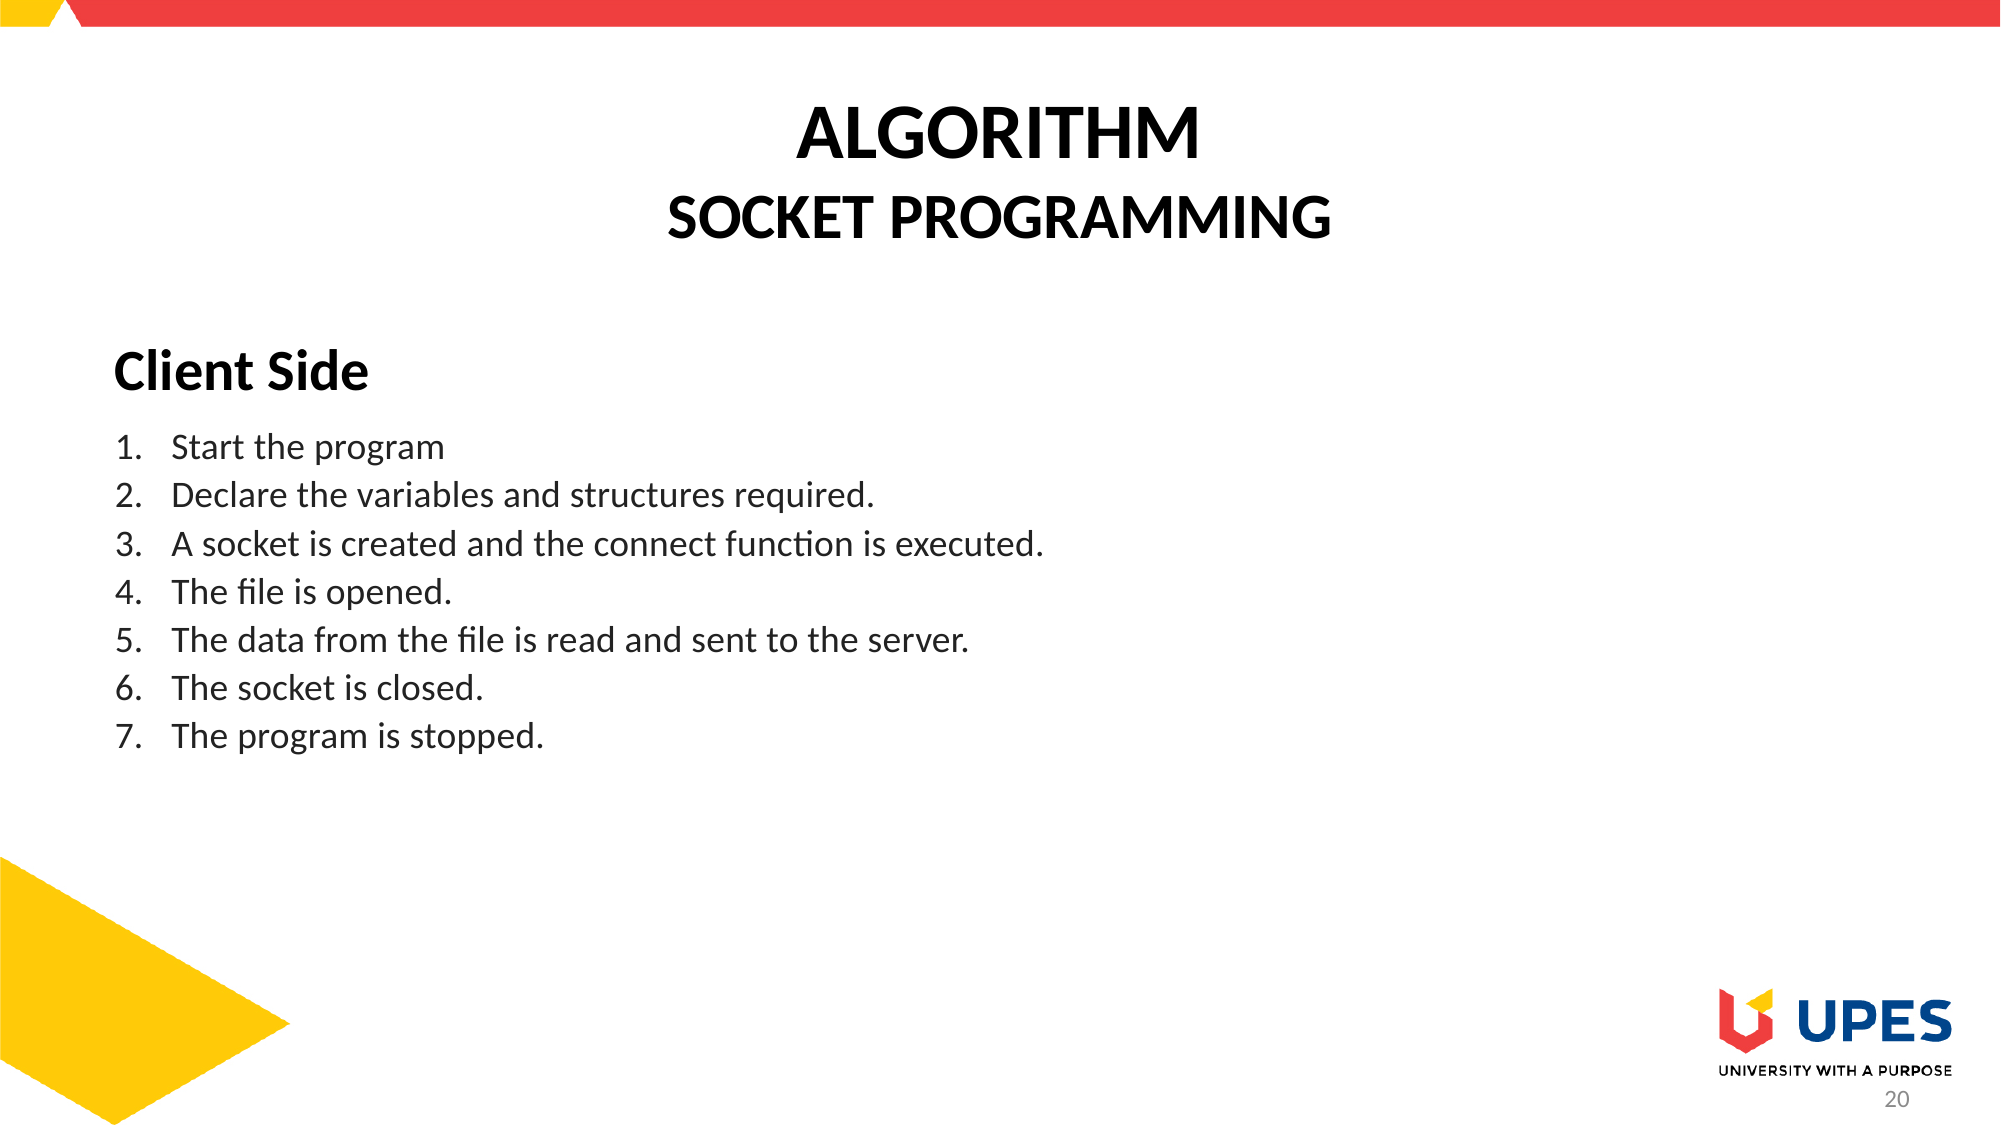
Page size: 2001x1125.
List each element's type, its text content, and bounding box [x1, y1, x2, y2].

picture [0, 0, 2001, 1125]
title ALGORITHM SOCKET PROGRAMMING [99, 71, 1900, 258]
list Client Side Start the program Declare the variables and structures required. A socket is created and the connect function is executed. The file is opened. The data from the file is read and sent to the server. The socket is closed. The program is stopped. [99, 258, 1957, 1002]
